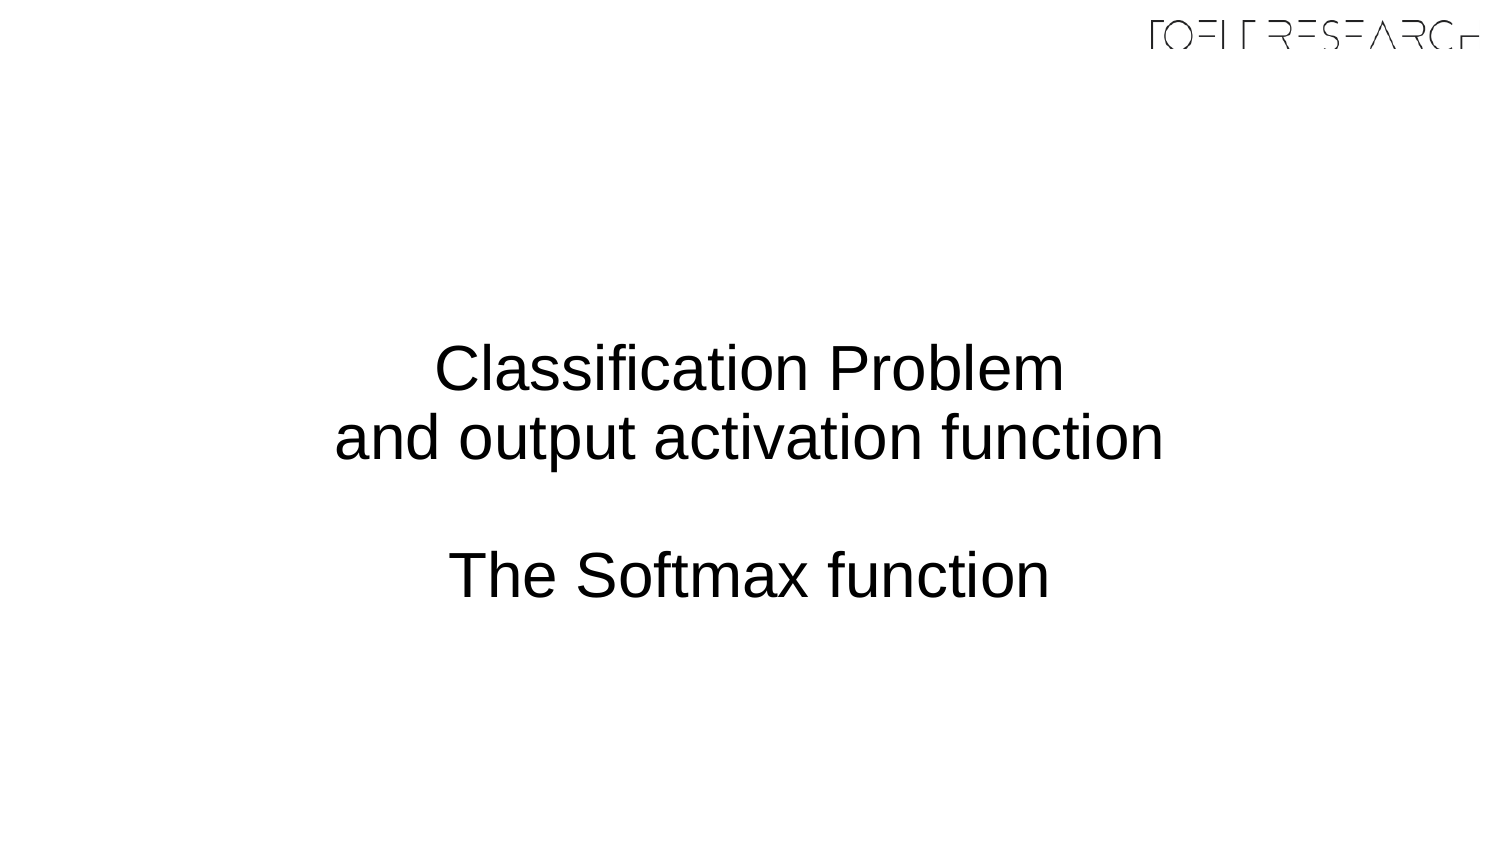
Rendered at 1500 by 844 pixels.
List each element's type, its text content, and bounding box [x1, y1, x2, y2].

title Classification Problem and output activation function The Softmax function [187, 324, 1313, 619]
